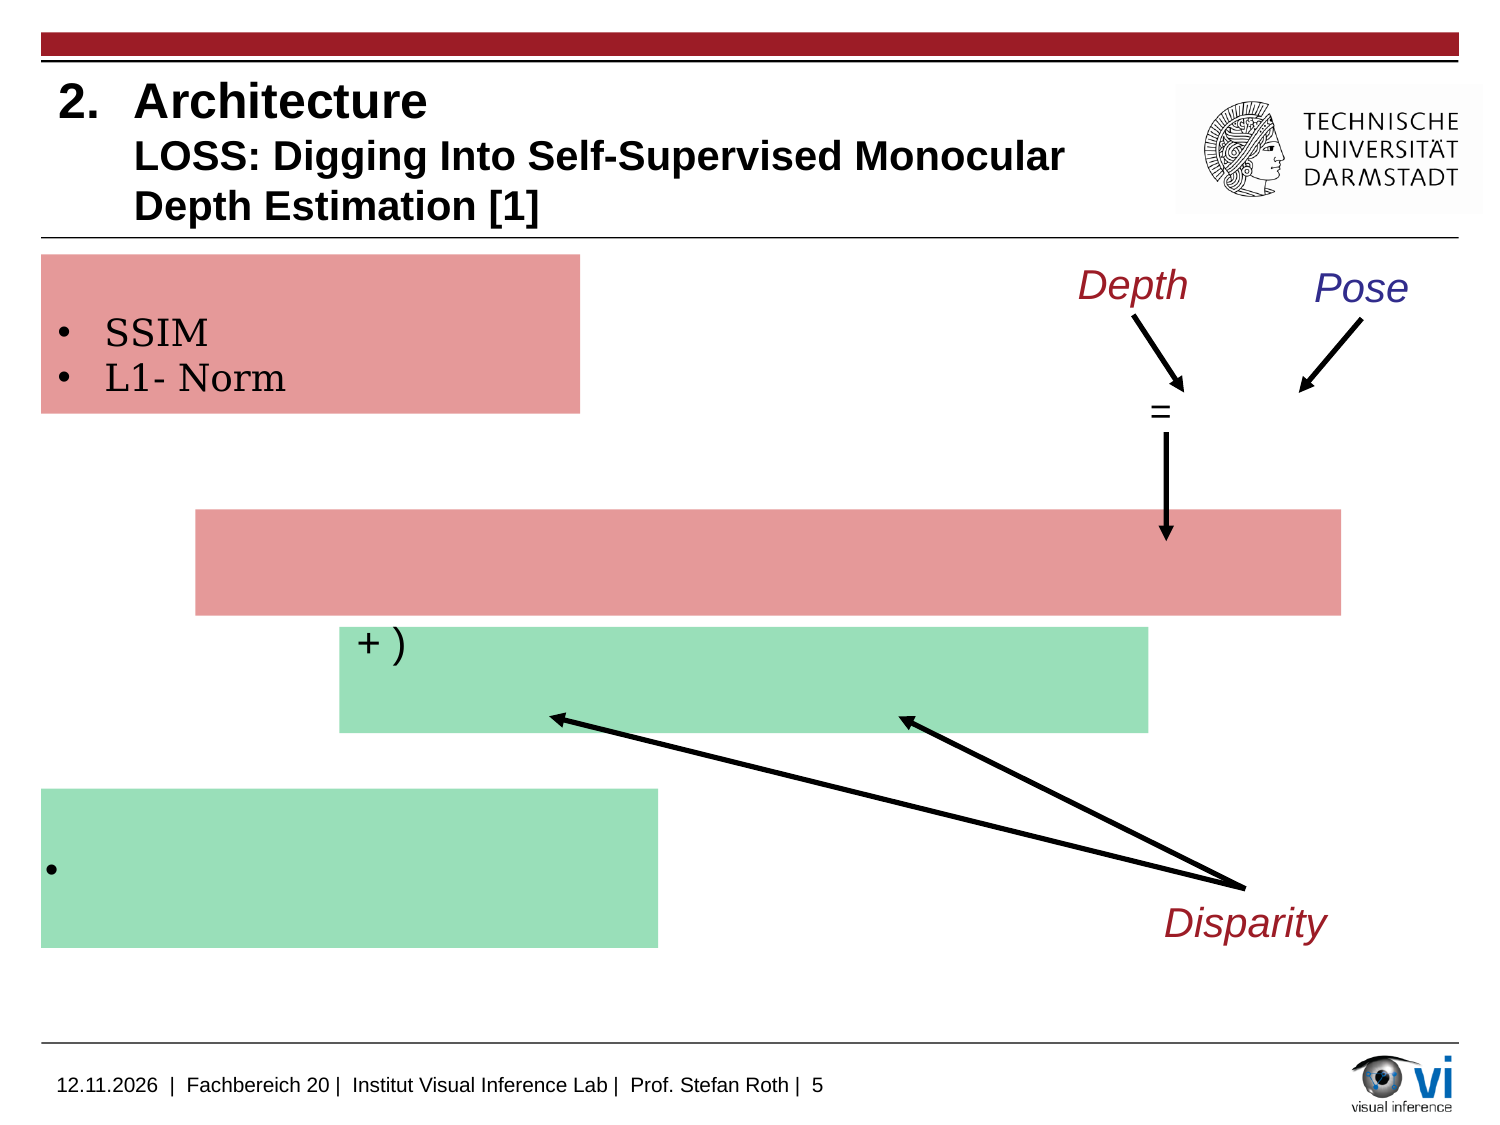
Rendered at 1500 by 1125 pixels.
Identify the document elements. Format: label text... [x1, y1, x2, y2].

text_box [39, 787, 660, 950]
text_box [193, 507, 1343, 618]
text_box [337, 625, 1150, 735]
text_box Pose [1299, 253, 1425, 319]
picture [1351, 1055, 1500, 1112]
text_box Depth [1062, 250, 1204, 315]
text_box Disparity [1149, 888, 1342, 954]
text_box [548, 716, 1246, 890]
title Architecture LOSS: Digging Into Self-Supervised Monocular Depth Estimation [1] [58, 79, 1149, 218]
picture [1175, 84, 1483, 214]
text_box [1133, 315, 1185, 393]
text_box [1298, 319, 1363, 394]
text_box [39, 252, 582, 416]
